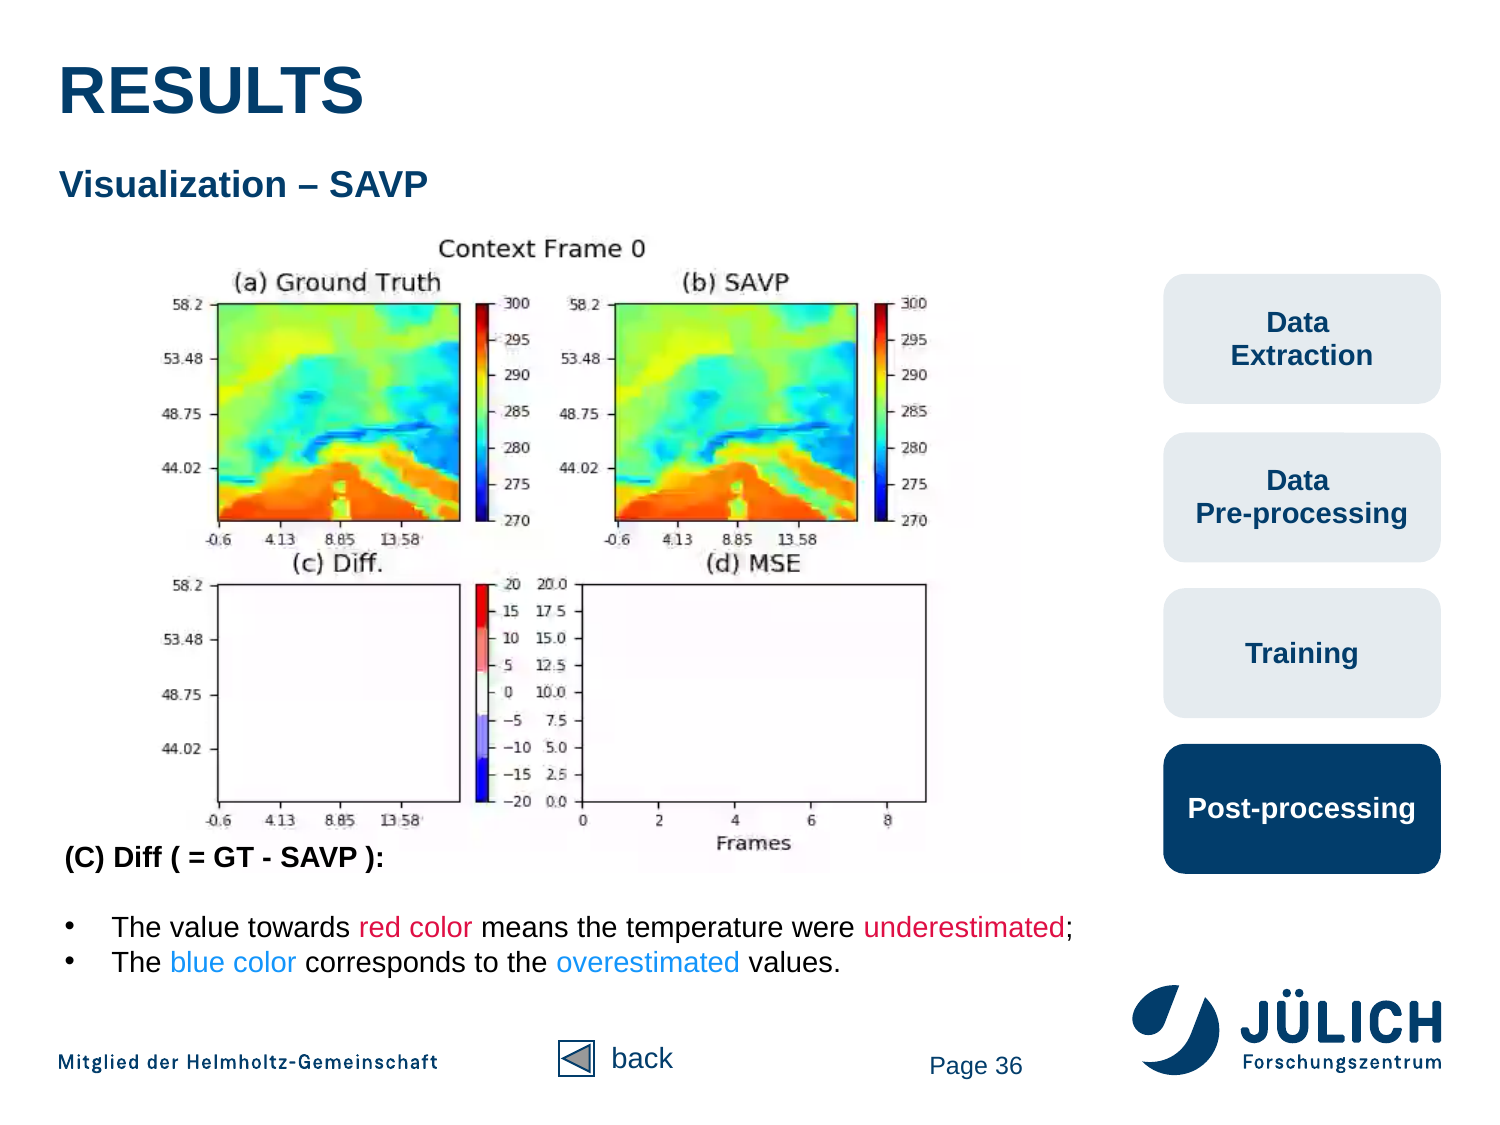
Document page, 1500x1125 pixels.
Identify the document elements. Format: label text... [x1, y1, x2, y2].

text_box [558, 1040, 595, 1077]
text_box back [596, 1034, 689, 1083]
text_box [64, 224, 1022, 874]
slide_number Page 36 [881, 1034, 1039, 1094]
text_box Data Extraction [1162, 272, 1442, 405]
list Visualization – SAVP [58, 154, 1441, 238]
text_box Data Pre-processing [1162, 431, 1442, 564]
text_box Training [1162, 587, 1442, 720]
text_box Post-processing [1162, 742, 1442, 875]
text_box (C) Diff ( = GT - SAVP ): The value towards red color means the temperature were underestimated; The blue color corresponds to the overestimated values. [49, 830, 1108, 986]
title results [58, 52, 1442, 238]
